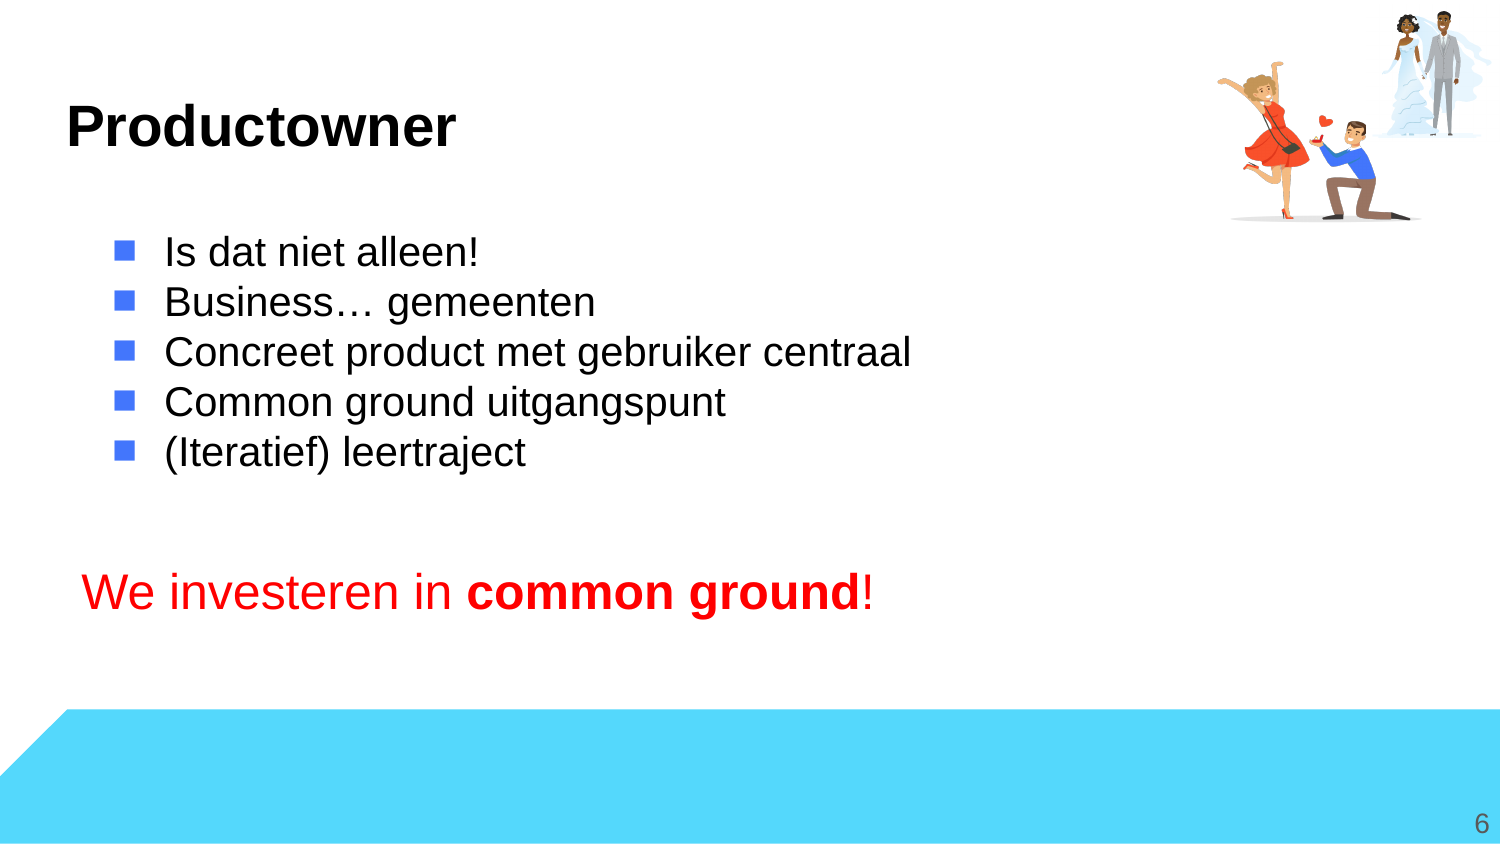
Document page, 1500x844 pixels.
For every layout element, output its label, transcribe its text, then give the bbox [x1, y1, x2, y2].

picture [1161, 4, 1500, 234]
text_box We investeren in common ground! [66, 551, 1083, 627]
title Productowner [51, 72, 1449, 167]
text_box Is dat niet alleen! Business… gemeenten Concreet product met gebruiker centraal Common ground uitgangspunt (Iteratief) leertraject [74, 209, 1027, 551]
